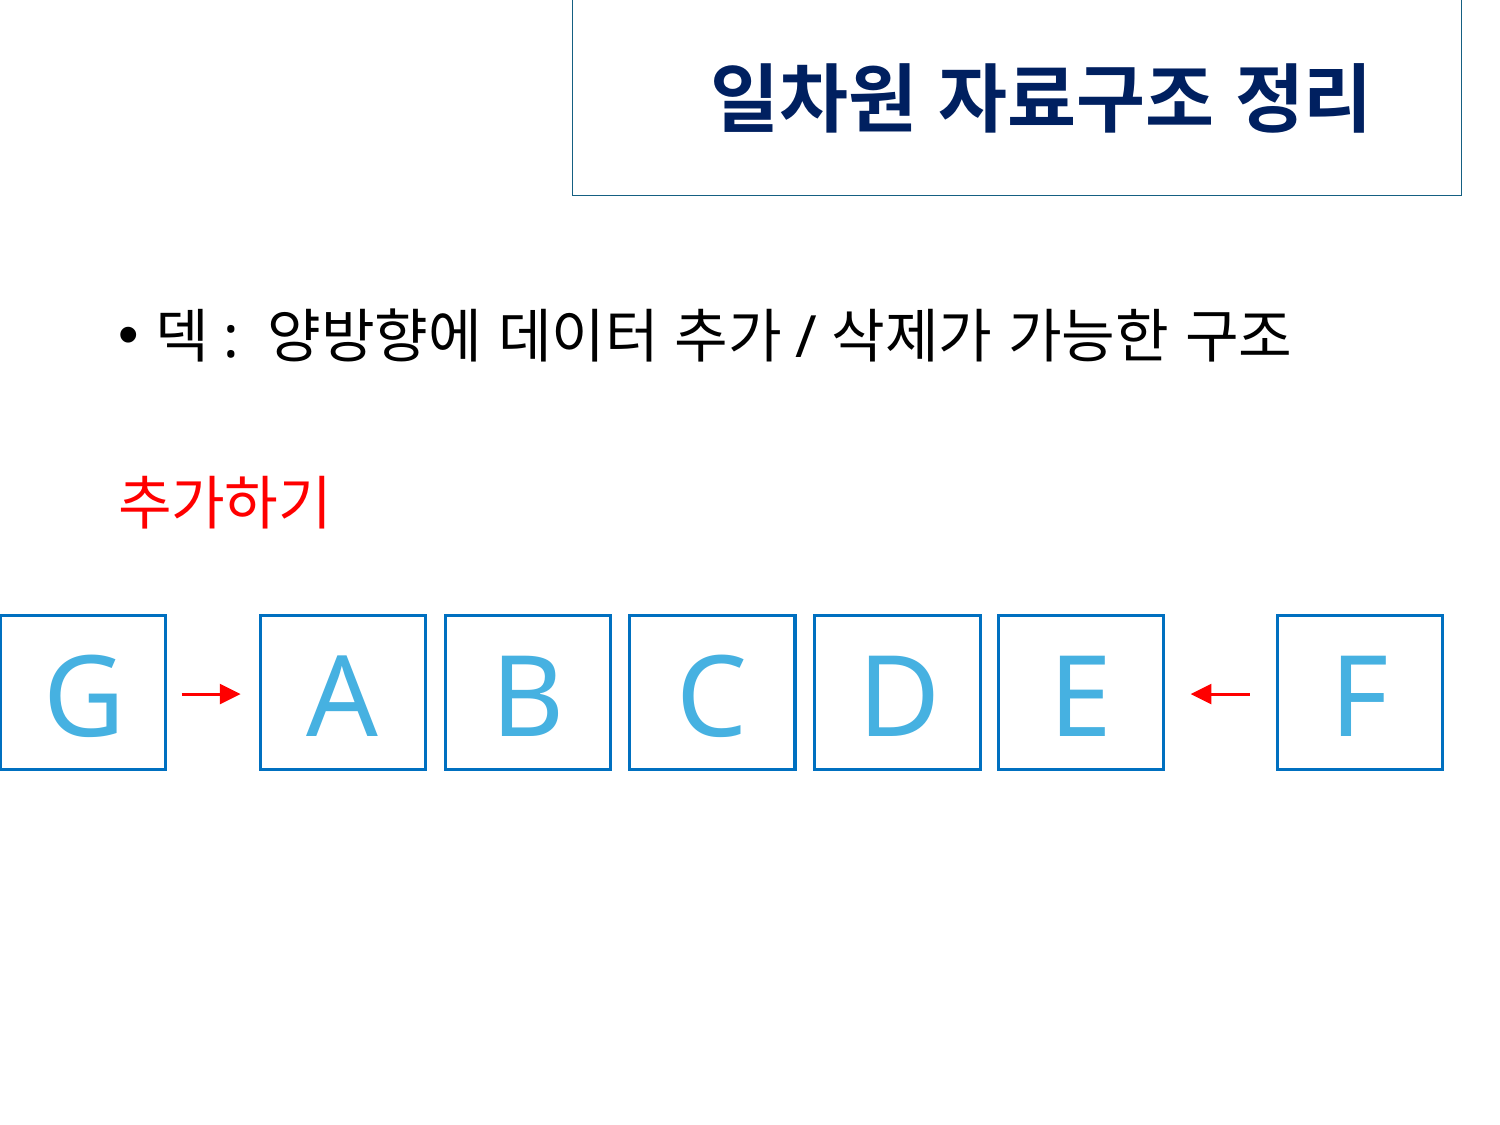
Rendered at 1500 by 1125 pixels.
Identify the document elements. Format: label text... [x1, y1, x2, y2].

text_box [444, 615, 612, 771]
title 일차원 자료구조 정리 [572, 0, 1462, 196]
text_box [629, 615, 796, 771]
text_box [0, 615, 166, 771]
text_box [814, 615, 981, 771]
list 덱: 양방향에 데이터 추가/삭제가 가능한 구조 추가하기 [103, 299, 1500, 1014]
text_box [997, 615, 1165, 771]
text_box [259, 615, 427, 771]
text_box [1276, 615, 1444, 771]
